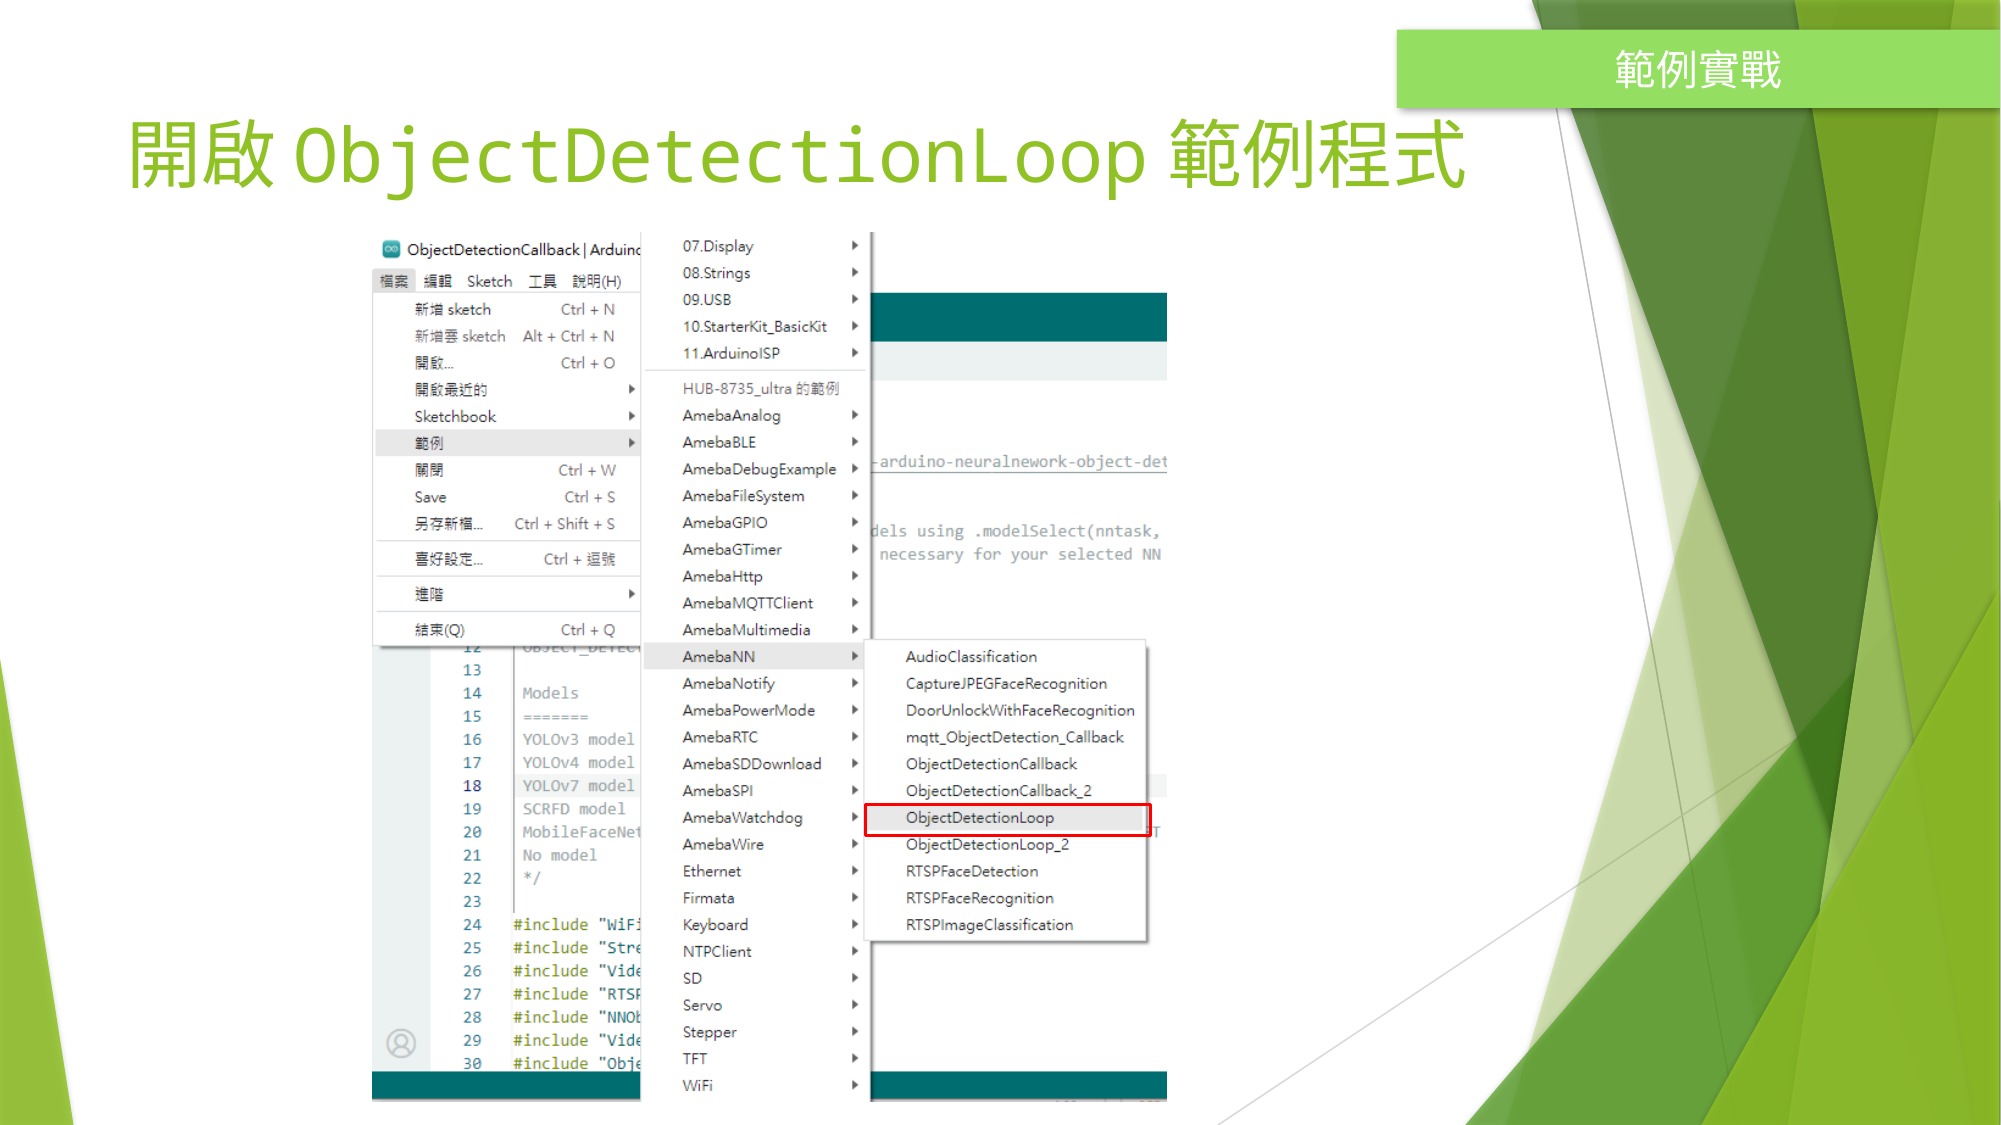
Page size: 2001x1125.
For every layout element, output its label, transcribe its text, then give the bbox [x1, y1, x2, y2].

text_box 範例實戰 [1395, 28, 2000, 109]
picture [372, 231, 1168, 1103]
title 開啟ObjectDetectionLoop範例程式 [111, 99, 1522, 317]
